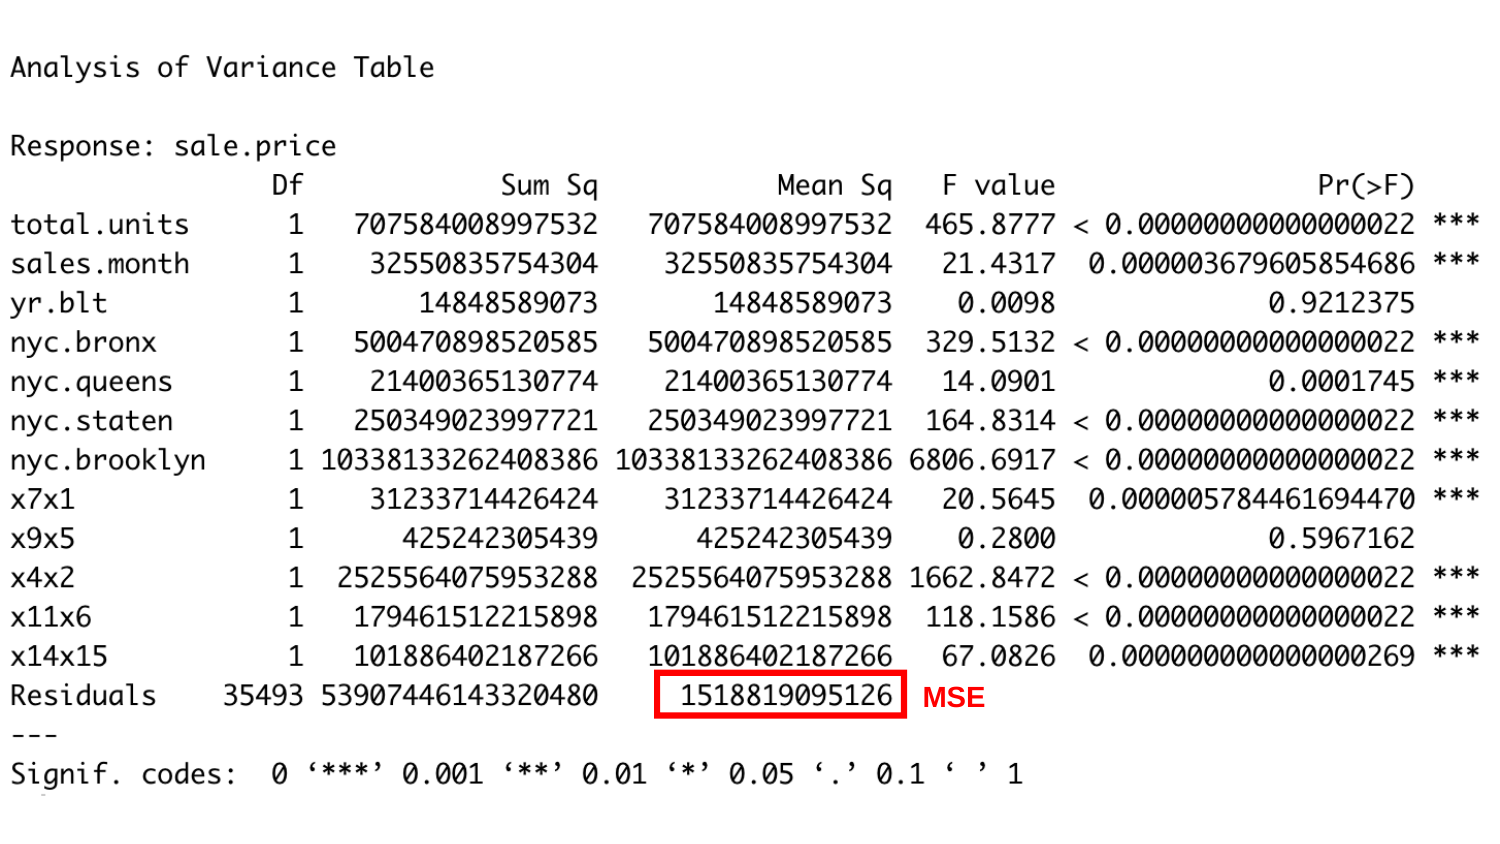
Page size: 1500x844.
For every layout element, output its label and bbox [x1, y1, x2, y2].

picture [0, 48, 1500, 796]
